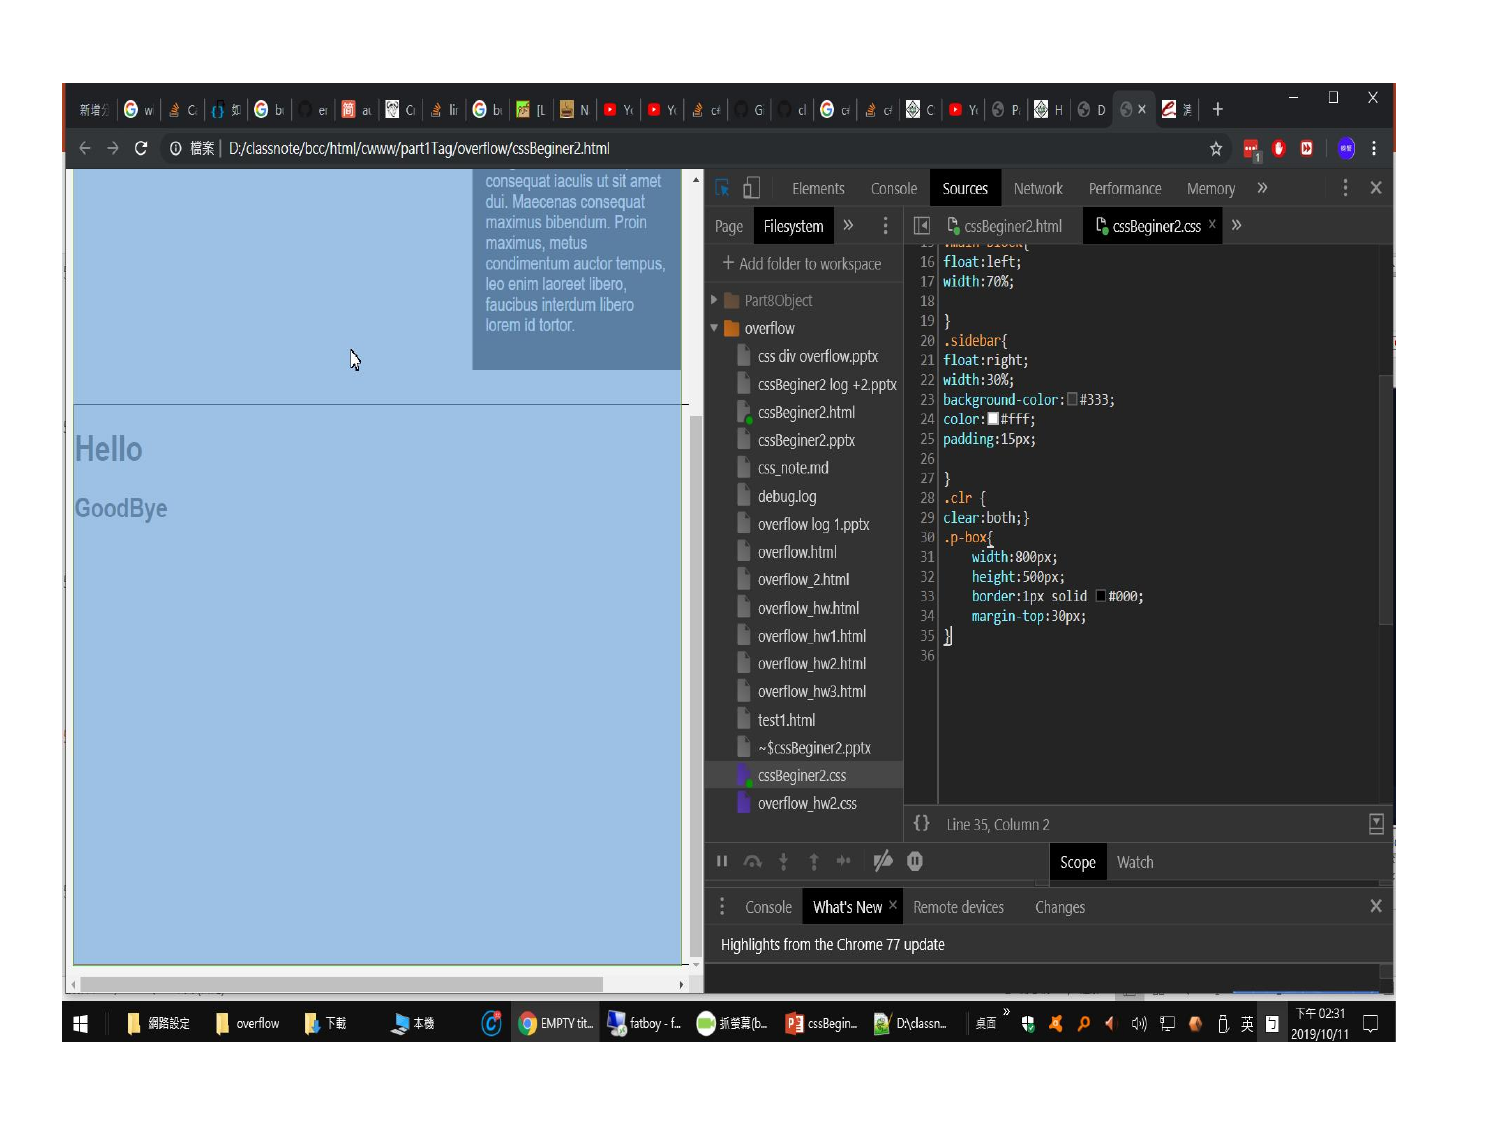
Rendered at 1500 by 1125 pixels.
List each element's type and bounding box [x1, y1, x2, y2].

picture [62, 83, 1396, 1042]
